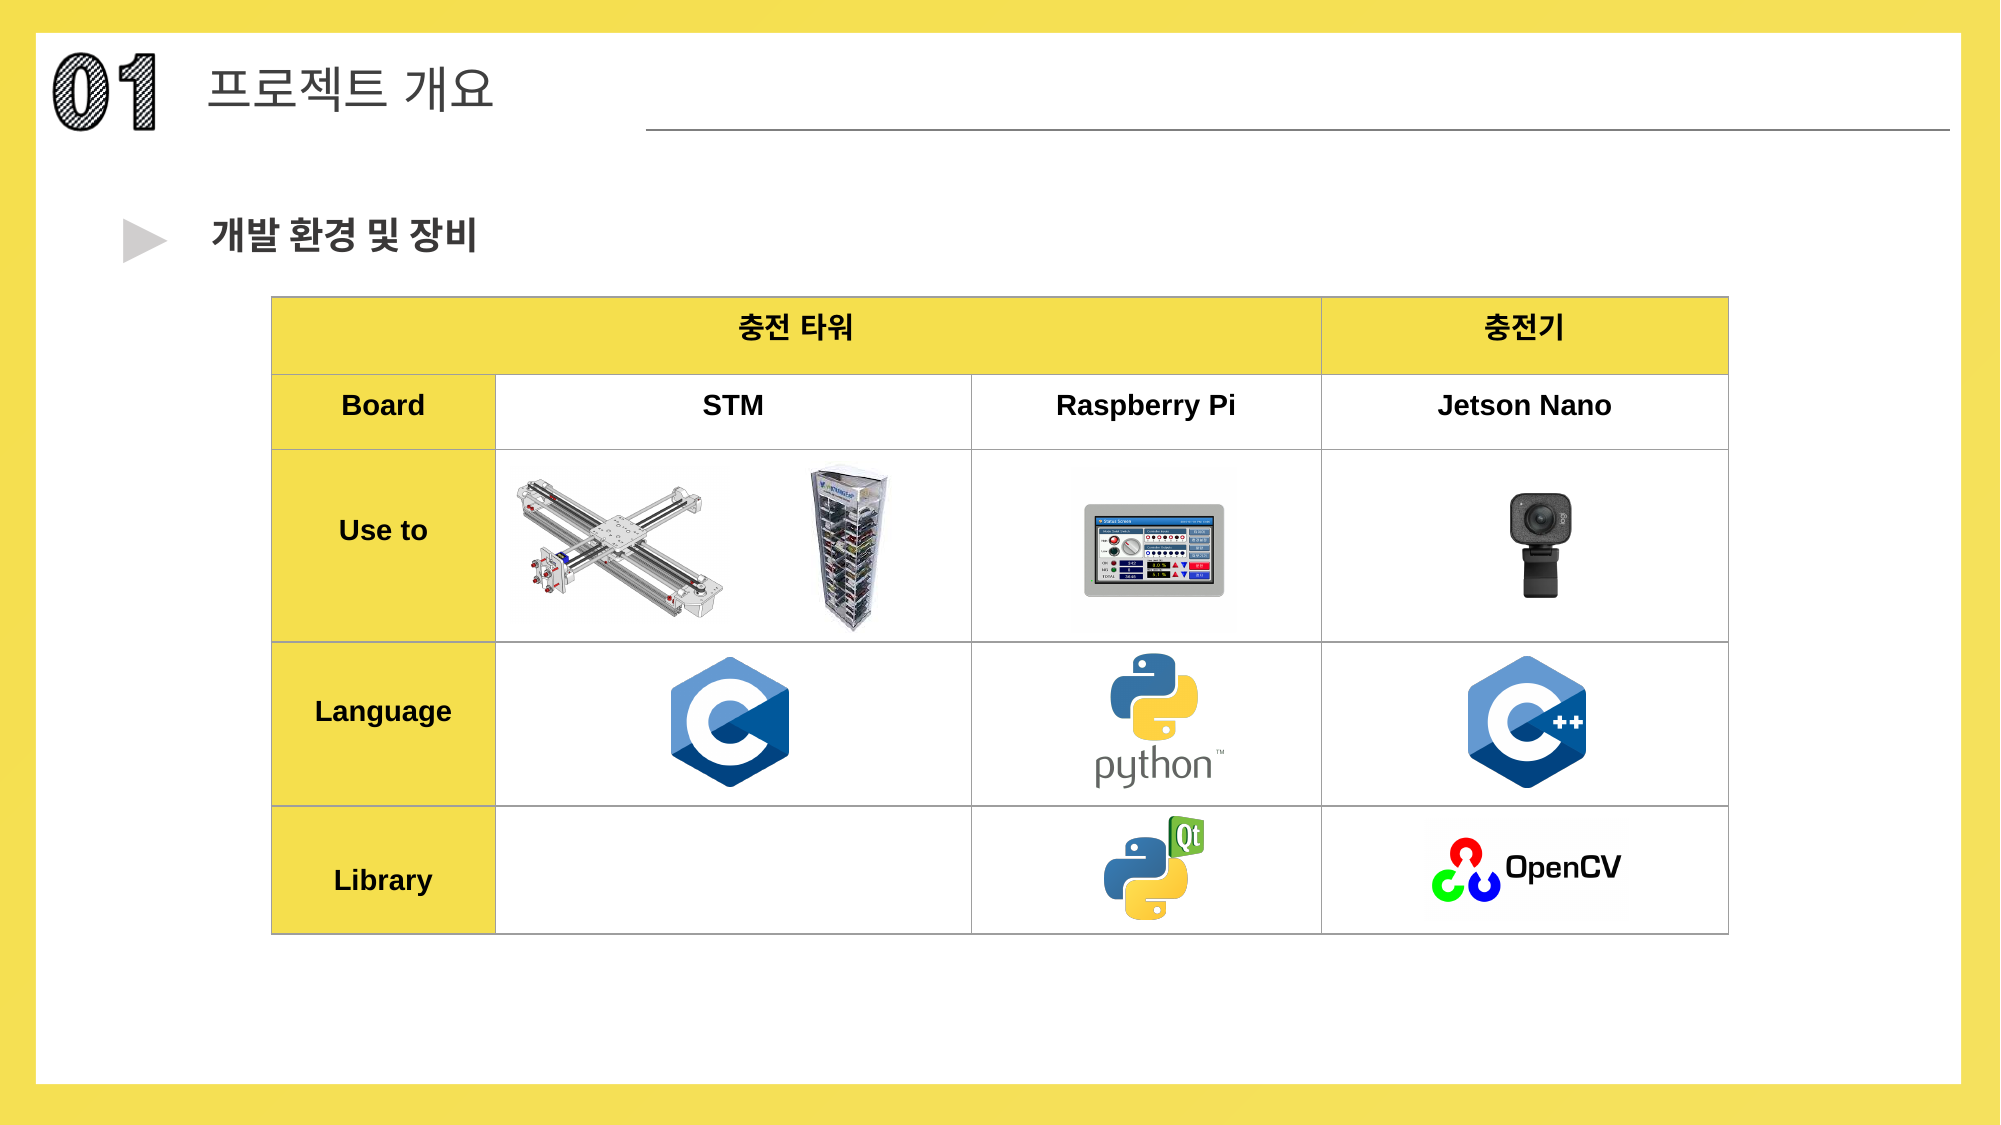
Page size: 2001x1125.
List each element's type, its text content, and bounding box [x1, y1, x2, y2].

text_box 01 [228, 32, 233, 51]
table_cell [496, 807, 971, 933]
text_box 프로젝트 개요 [232, 51, 1055, 127]
table_cell [1322, 643, 1728, 805]
table_cell [1322, 450, 1728, 641]
picture [1071, 466, 1237, 633]
picture [744, 461, 948, 633]
text_box [35, 32, 1962, 1085]
text_box ▶ [108, 190, 191, 276]
table_cell Language [272, 643, 495, 805]
picture [1424, 818, 1630, 922]
table_cell Use to [272, 450, 495, 641]
picture [1031, 652, 1278, 792]
table_cell [972, 643, 1321, 805]
picture [1452, 456, 1630, 634]
table_cell [496, 643, 971, 805]
table_cell [496, 450, 971, 641]
table_cell Jetson Nano [1322, 375, 1728, 449]
table_cell Library [272, 807, 495, 933]
table_header 충전 타워 [272, 298, 1321, 374]
table_header 충전기 [1322, 298, 1728, 374]
table_cell Raspberry Pi [972, 375, 1321, 449]
picture [510, 466, 731, 625]
table_cell [1322, 807, 1728, 933]
table_cell [972, 450, 1321, 641]
picture [1467, 655, 1586, 788]
table_cell STM [496, 375, 971, 449]
picture [1104, 815, 1205, 921]
text_box 개발 환경 및 장비 [196, 205, 1609, 265]
picture [671, 656, 789, 787]
table_cell [972, 807, 1321, 933]
table_cell Board [272, 375, 495, 449]
picture [35, 32, 228, 151]
